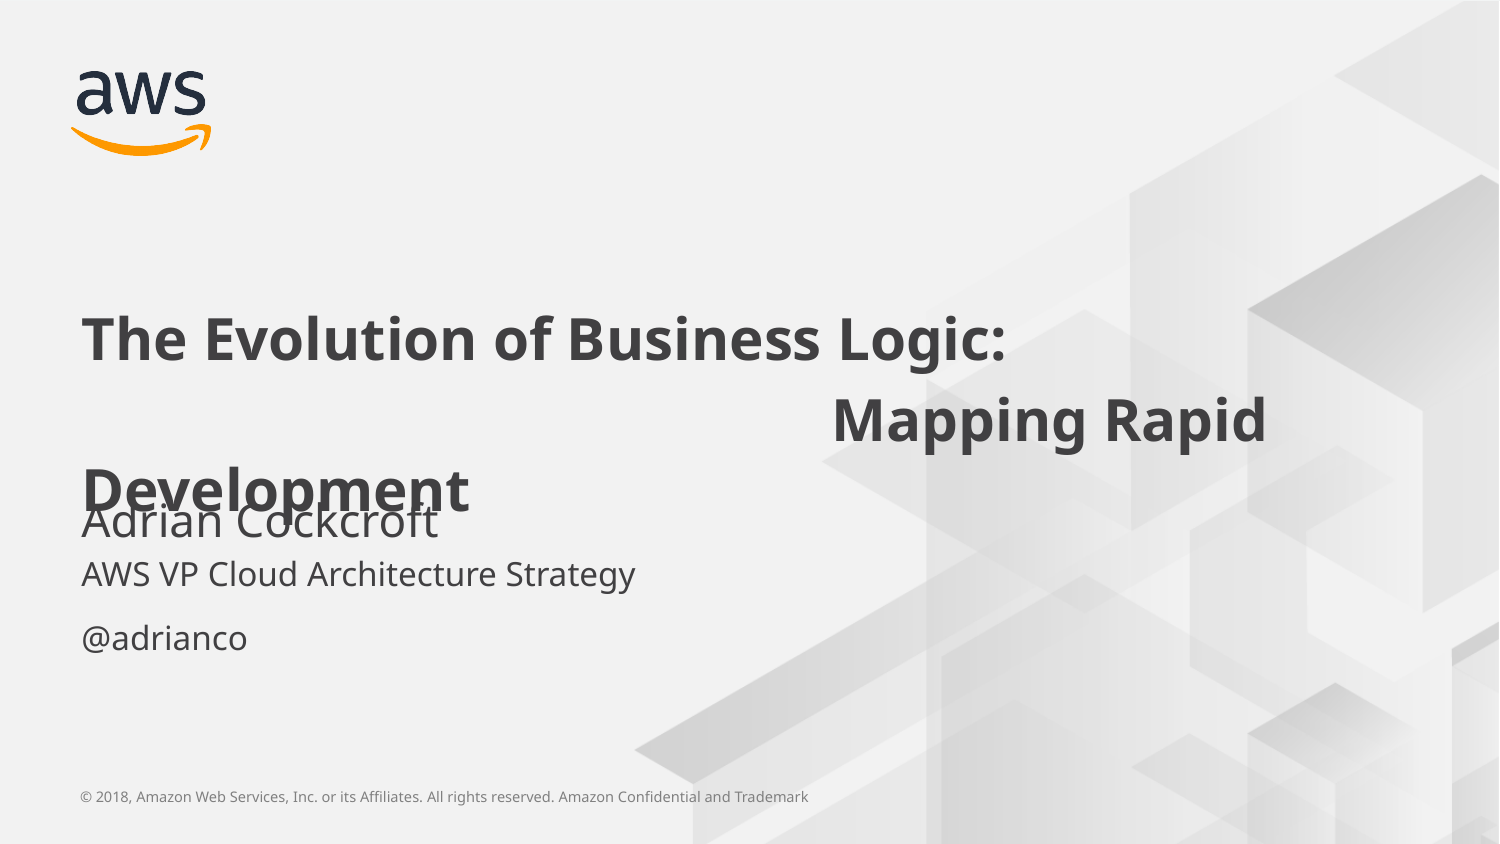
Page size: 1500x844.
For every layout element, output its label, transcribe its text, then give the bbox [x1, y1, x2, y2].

picture [0, 1, 1500, 844]
list @adrianco [66, 611, 671, 673]
list Adrian Cockcroft AWS VP Cloud Architecture Strategy [66, 483, 1058, 611]
list The Evolution of Business Logic: Mapping Rapid Development [66, 294, 1497, 379]
